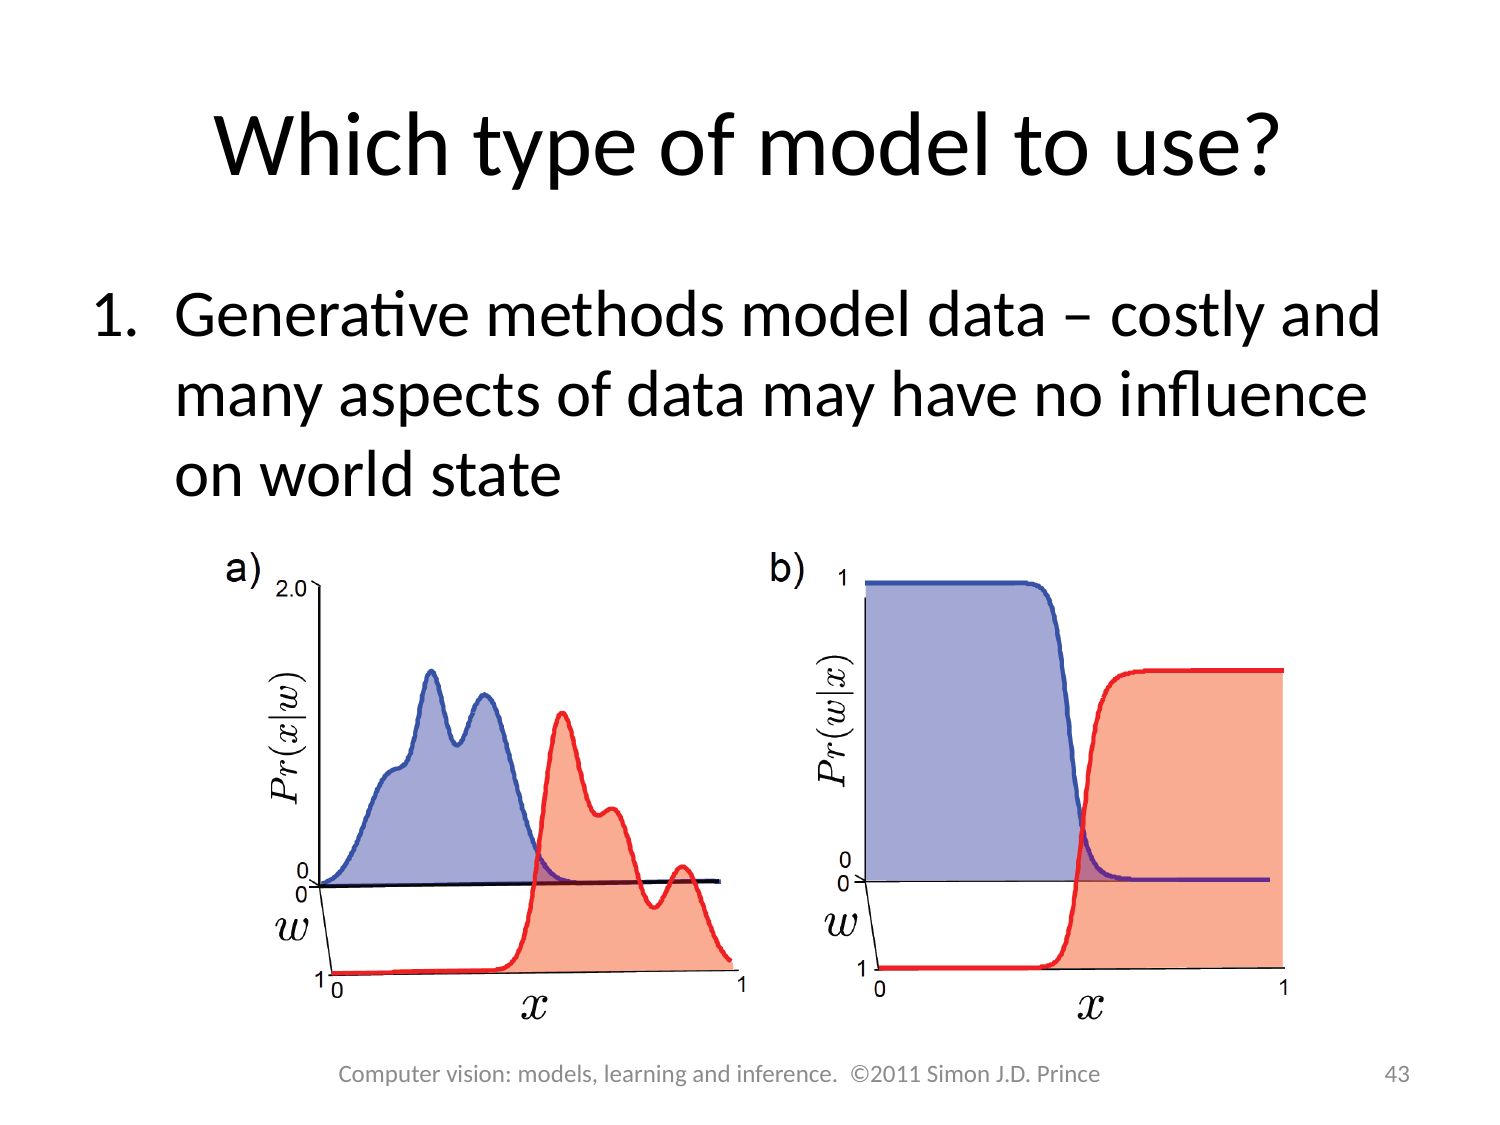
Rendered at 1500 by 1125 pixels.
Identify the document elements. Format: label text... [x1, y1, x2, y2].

list Generative methods model data – costly and many aspects of data may have no influence on world state [75, 262, 1425, 1005]
picture [194, 525, 1346, 1036]
title Which type of model to use? [75, 45, 1425, 233]
footer Computer vision: models, learning and inference. ©2011 Simon J.D. Prince [301, 1043, 1140, 1103]
slide_number 43 [1140, 1042, 1425, 1103]
